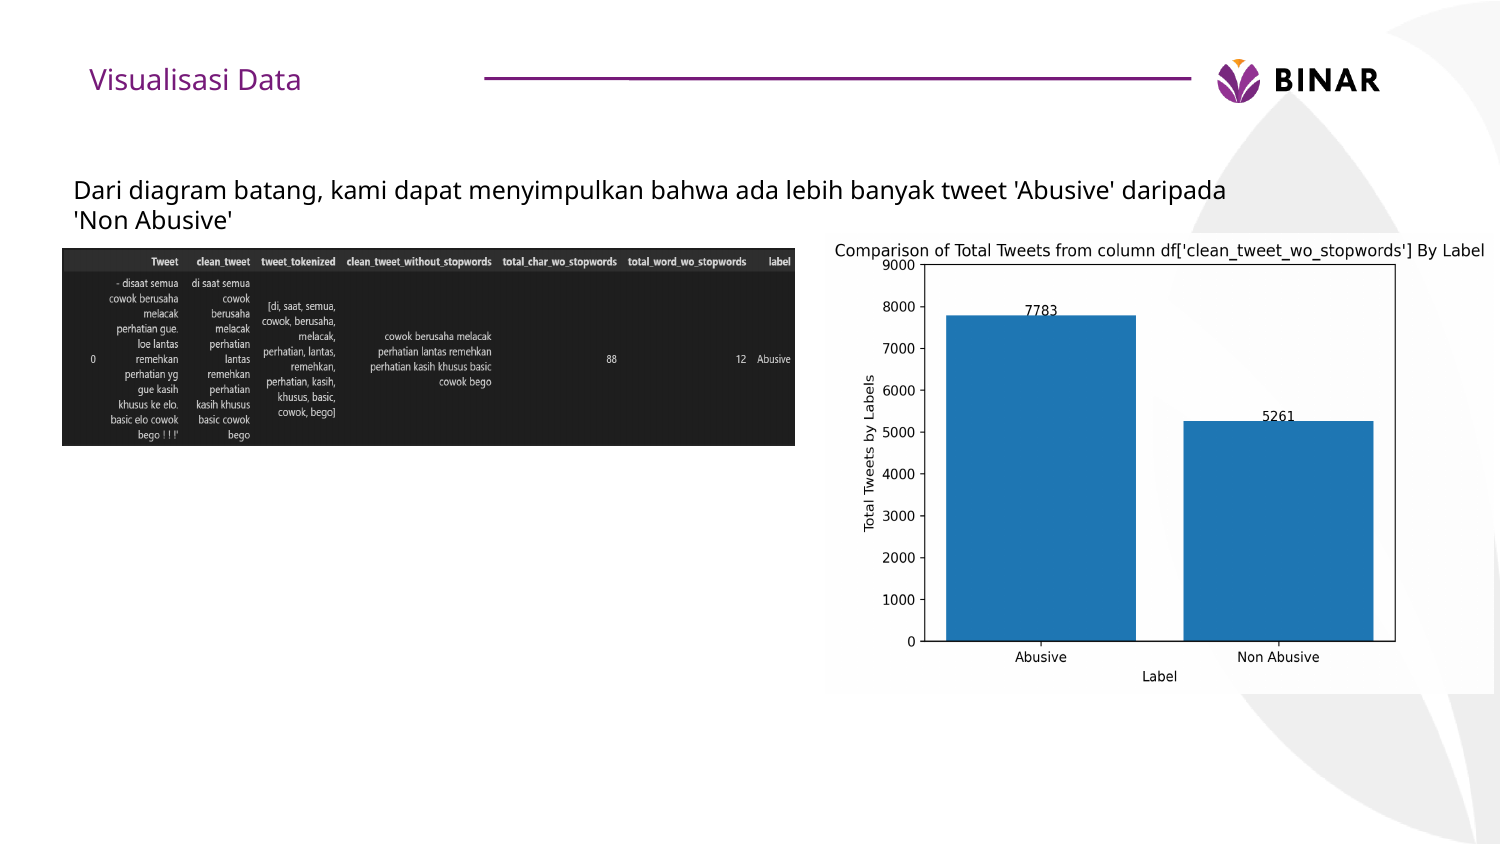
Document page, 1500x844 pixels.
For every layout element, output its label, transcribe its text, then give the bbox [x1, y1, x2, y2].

text_box Dari diagram batang, kami dapat menyimpulkan bahwa ada lebih banyak tweet 'Abusive' daripada 'Non Abusive' [58, 159, 1148, 250]
text_box Visualisasi Data [74, 31, 485, 126]
picture [825, 1, 1500, 844]
picture [62, 248, 795, 446]
